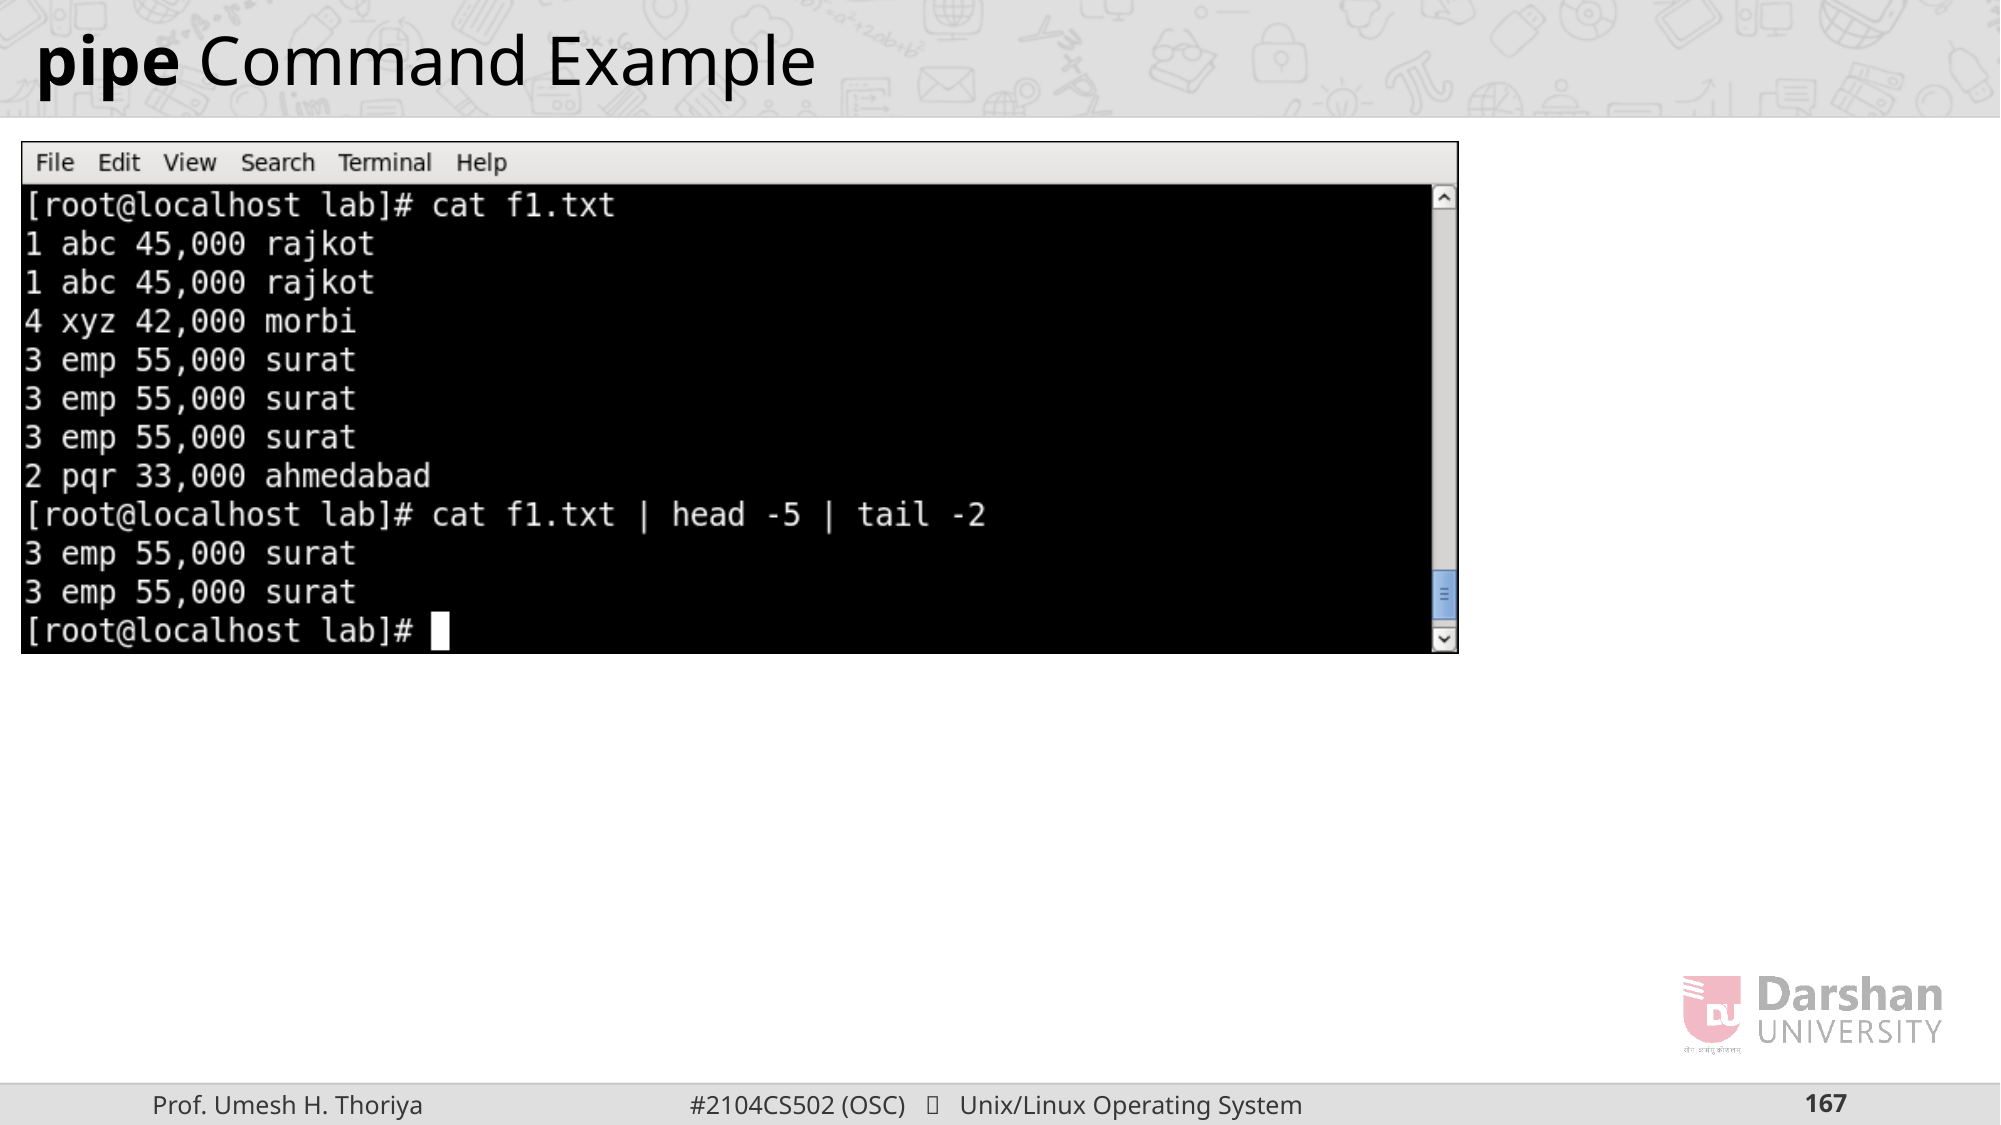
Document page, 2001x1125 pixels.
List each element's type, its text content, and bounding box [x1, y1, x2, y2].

picture [21, 141, 1459, 654]
title pipe Command Example [0, 0, 2000, 117]
table_cell Ignores case [1662, 951, 1963, 1079]
